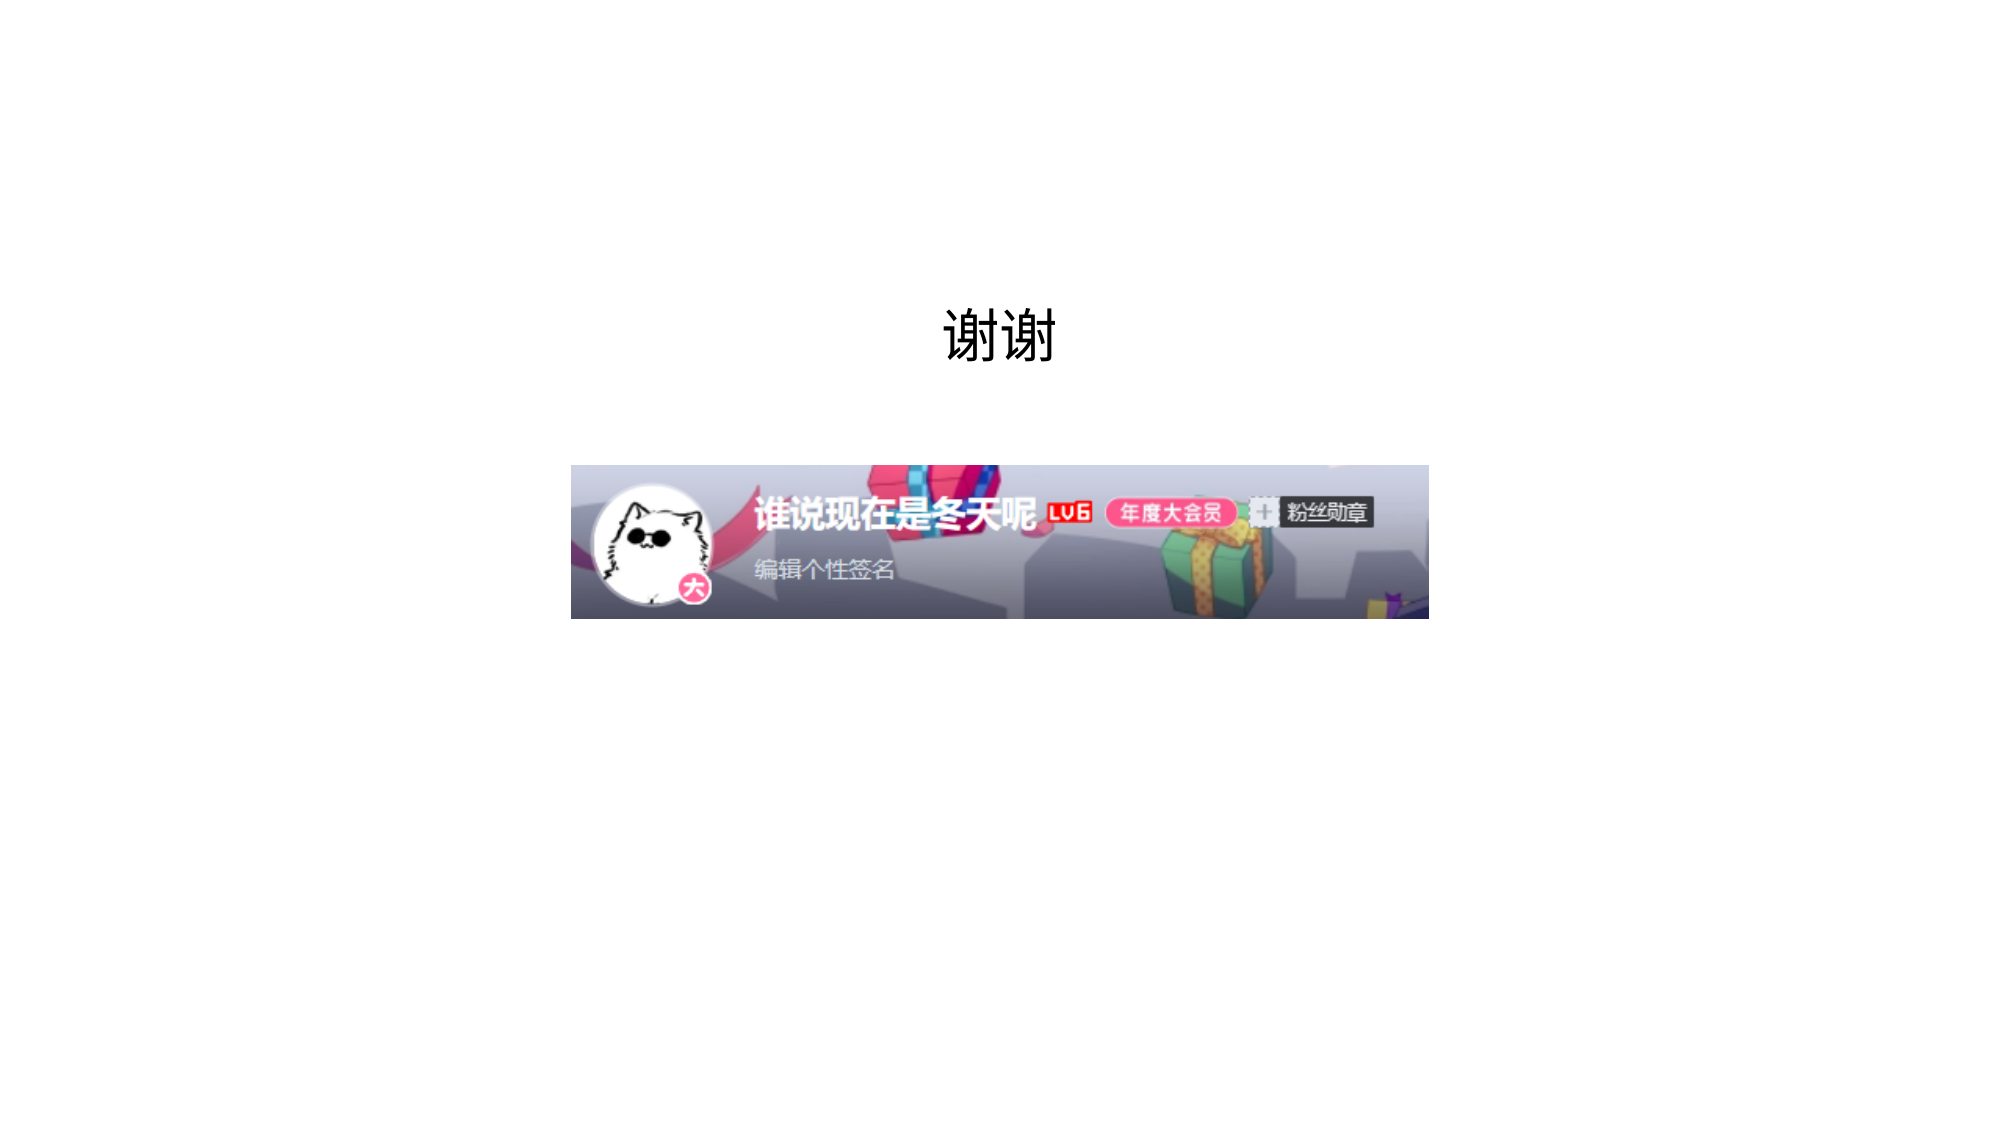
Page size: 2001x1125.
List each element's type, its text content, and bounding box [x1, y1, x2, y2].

list 谢谢 [137, 299, 1863, 1014]
picture [571, 465, 1429, 619]
